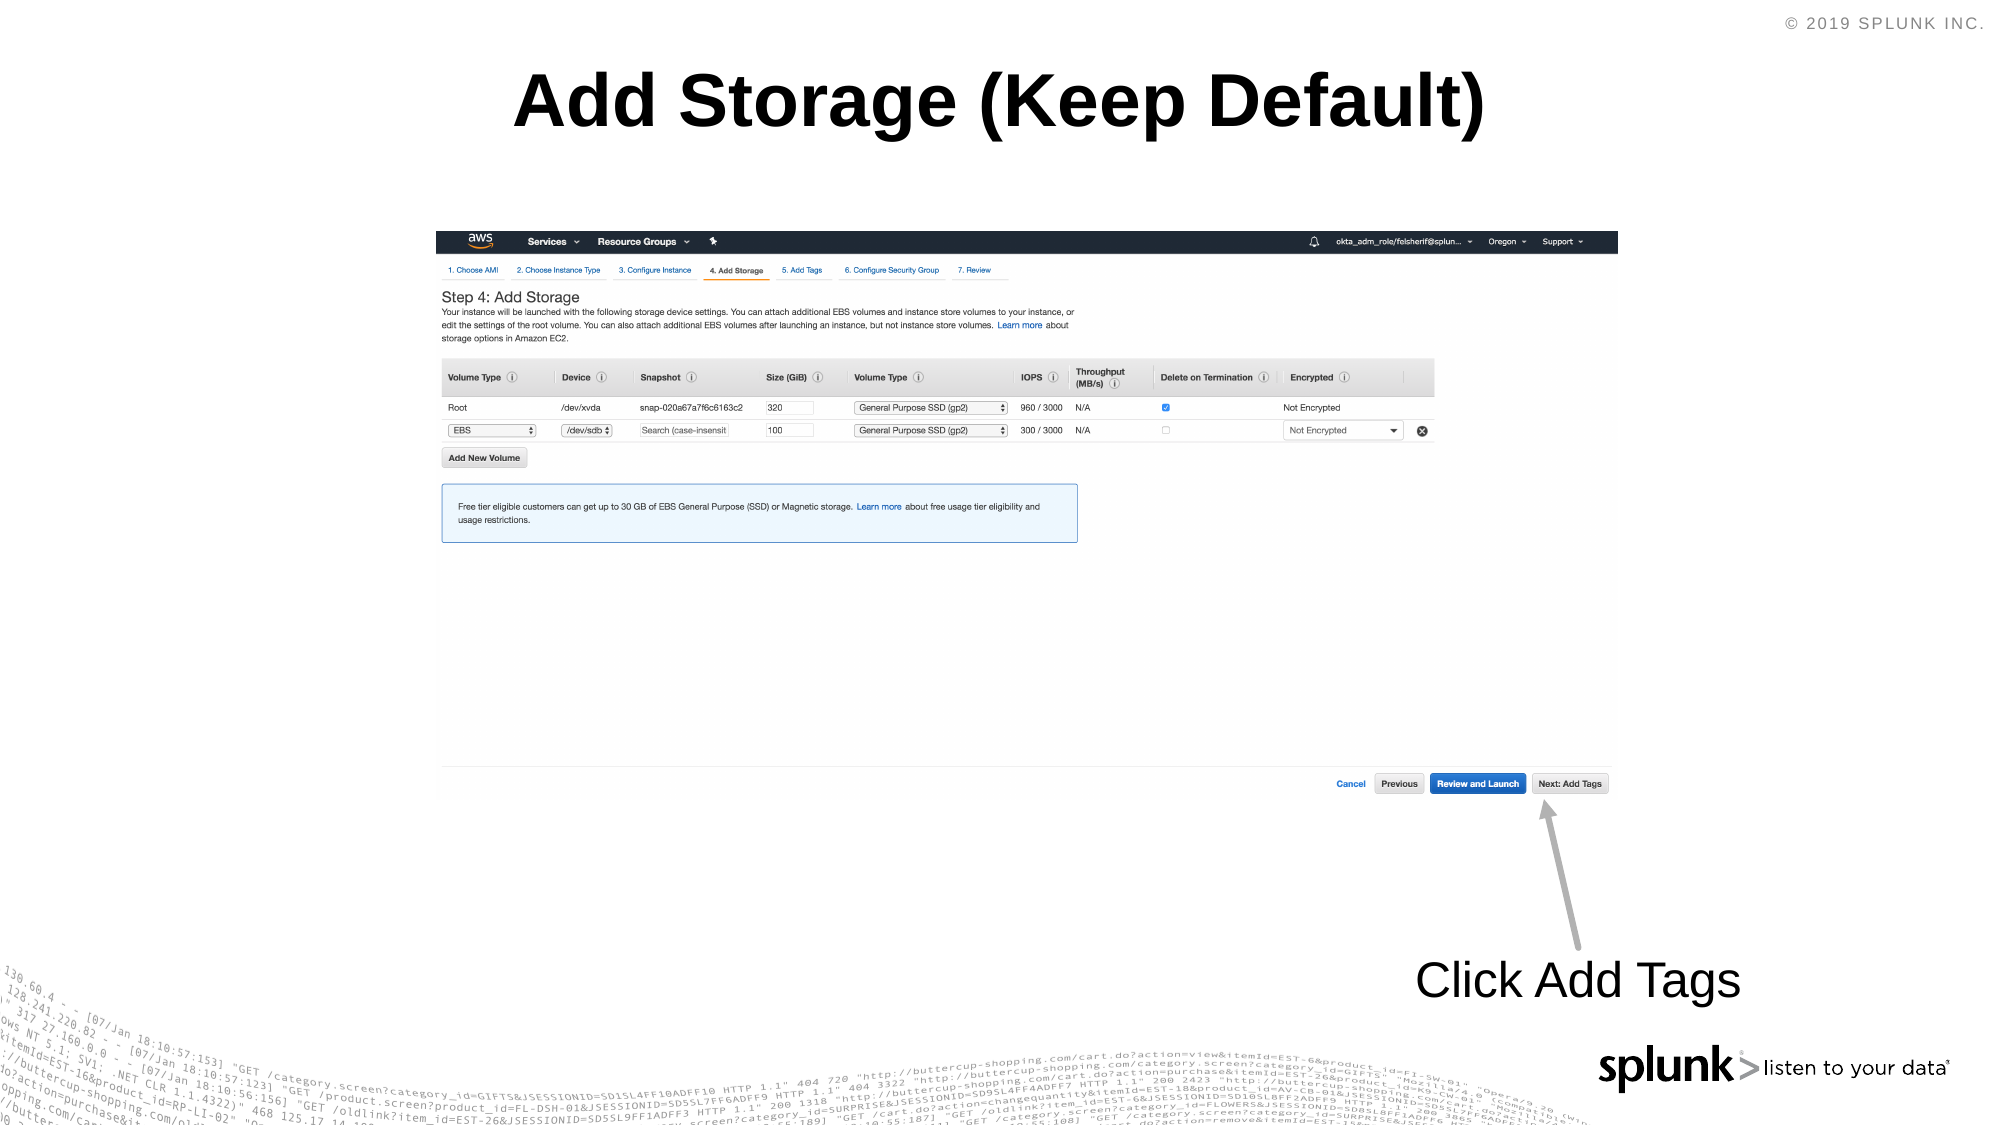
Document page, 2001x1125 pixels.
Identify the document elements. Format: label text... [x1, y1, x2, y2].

picture [0, 0, 2000, 1125]
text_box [1543, 799, 1579, 948]
title Add Storage (Keep Default) [74, 50, 1926, 124]
text_box Click Add Tags [1415, 947, 1742, 1008]
